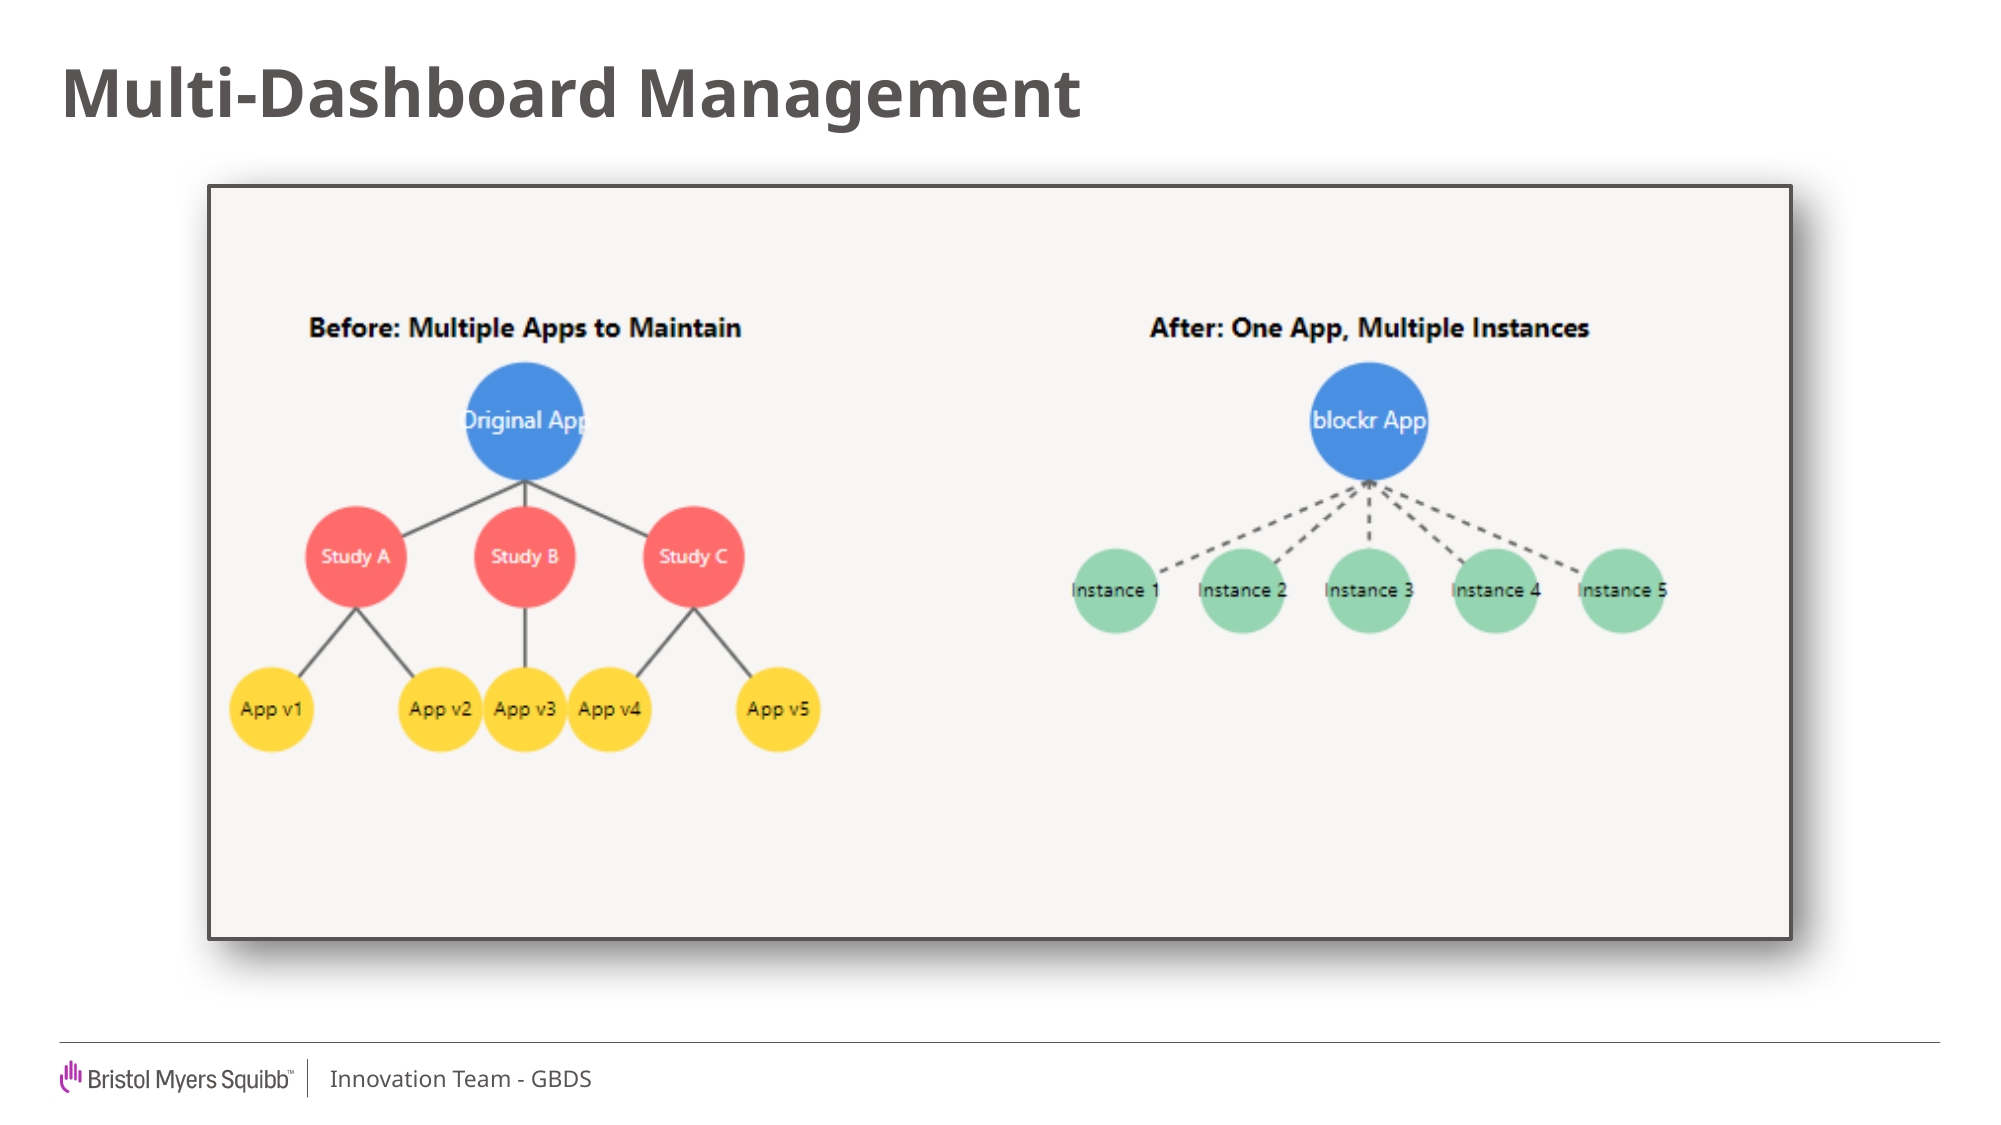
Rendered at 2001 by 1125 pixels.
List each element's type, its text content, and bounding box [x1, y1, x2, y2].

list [209, 186, 1790, 938]
title Multi-Dashboard Management [60, 60, 1940, 210]
